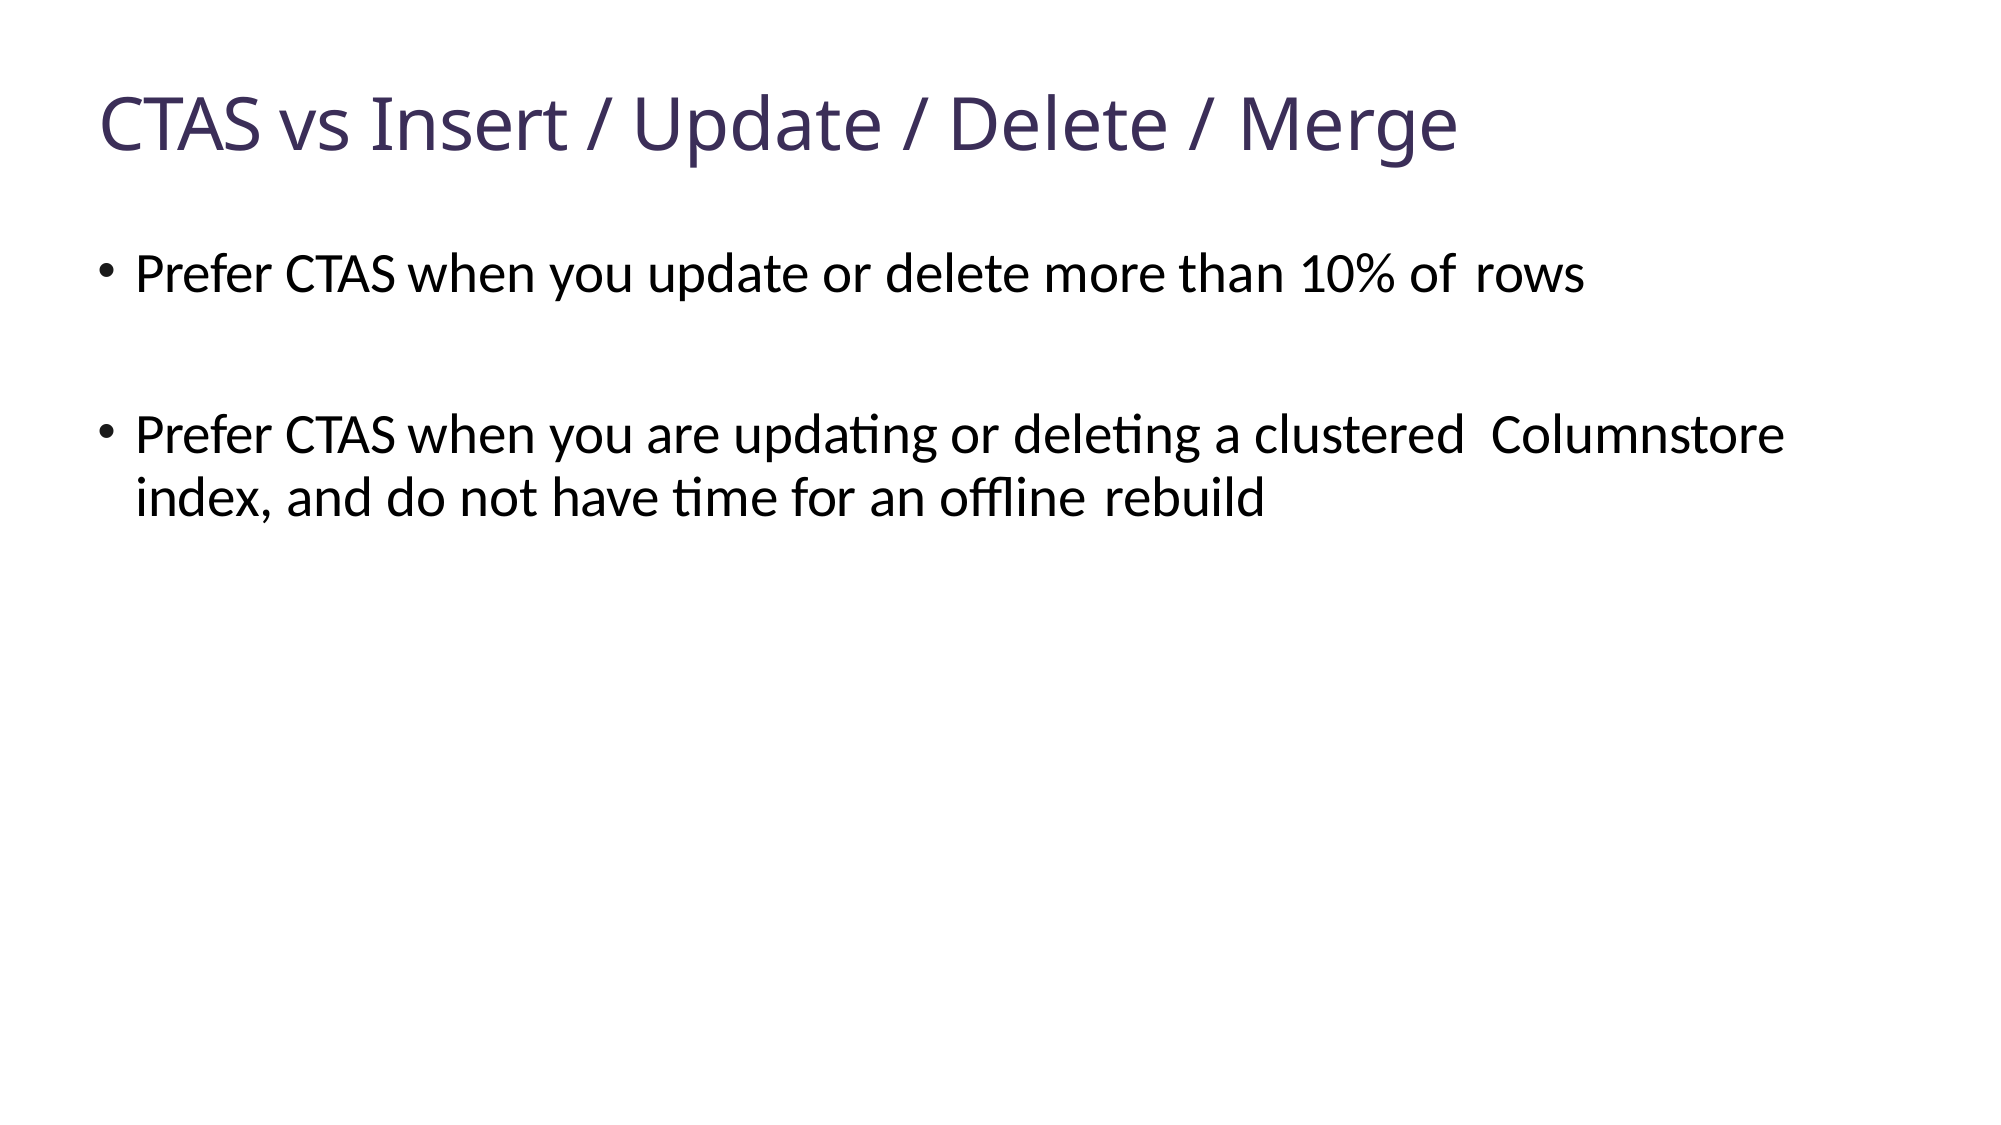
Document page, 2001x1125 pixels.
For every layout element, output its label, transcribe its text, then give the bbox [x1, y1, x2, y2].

list Prefer CTAS when you update or delete more than 10% of rows Prefer CTAS when you are updating or deleting a clustered Columnstore index, and do not have time for an offline rebuild [95, 235, 1904, 614]
title CTAS vs Insert / Update / Delete / Merge [96, 75, 1904, 235]
